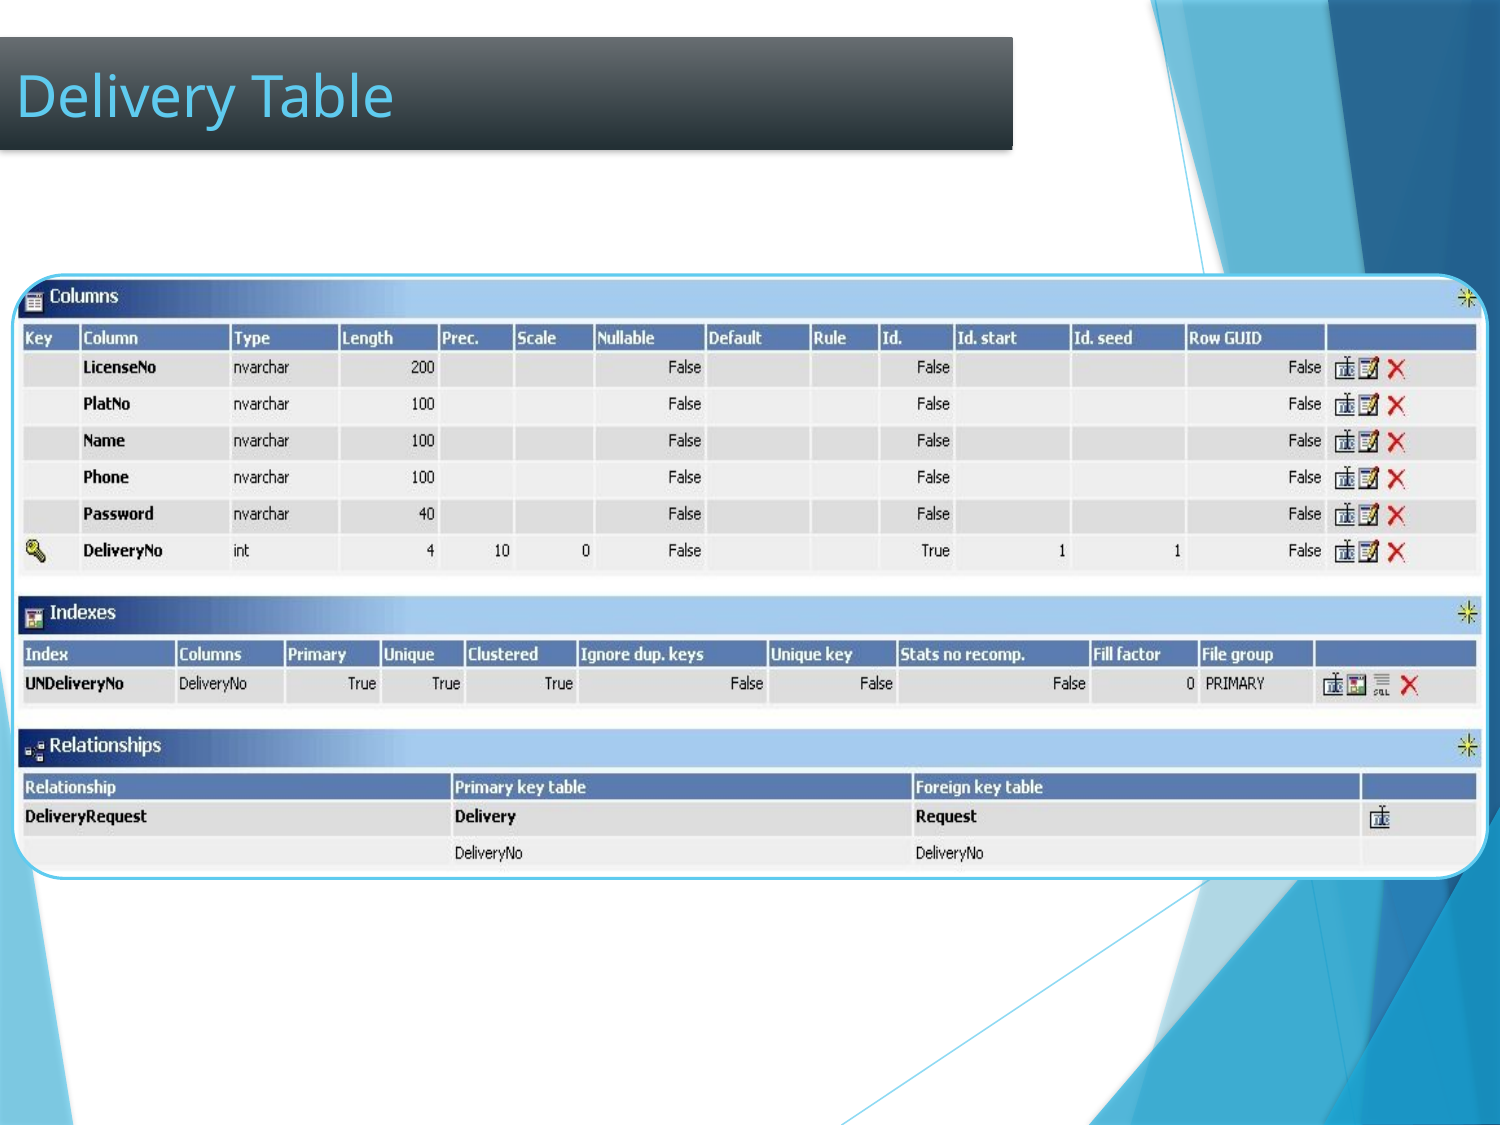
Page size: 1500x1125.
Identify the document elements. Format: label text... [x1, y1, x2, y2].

picture [11, 274, 1489, 879]
text_box Delivery Table [0, 37, 1013, 150]
